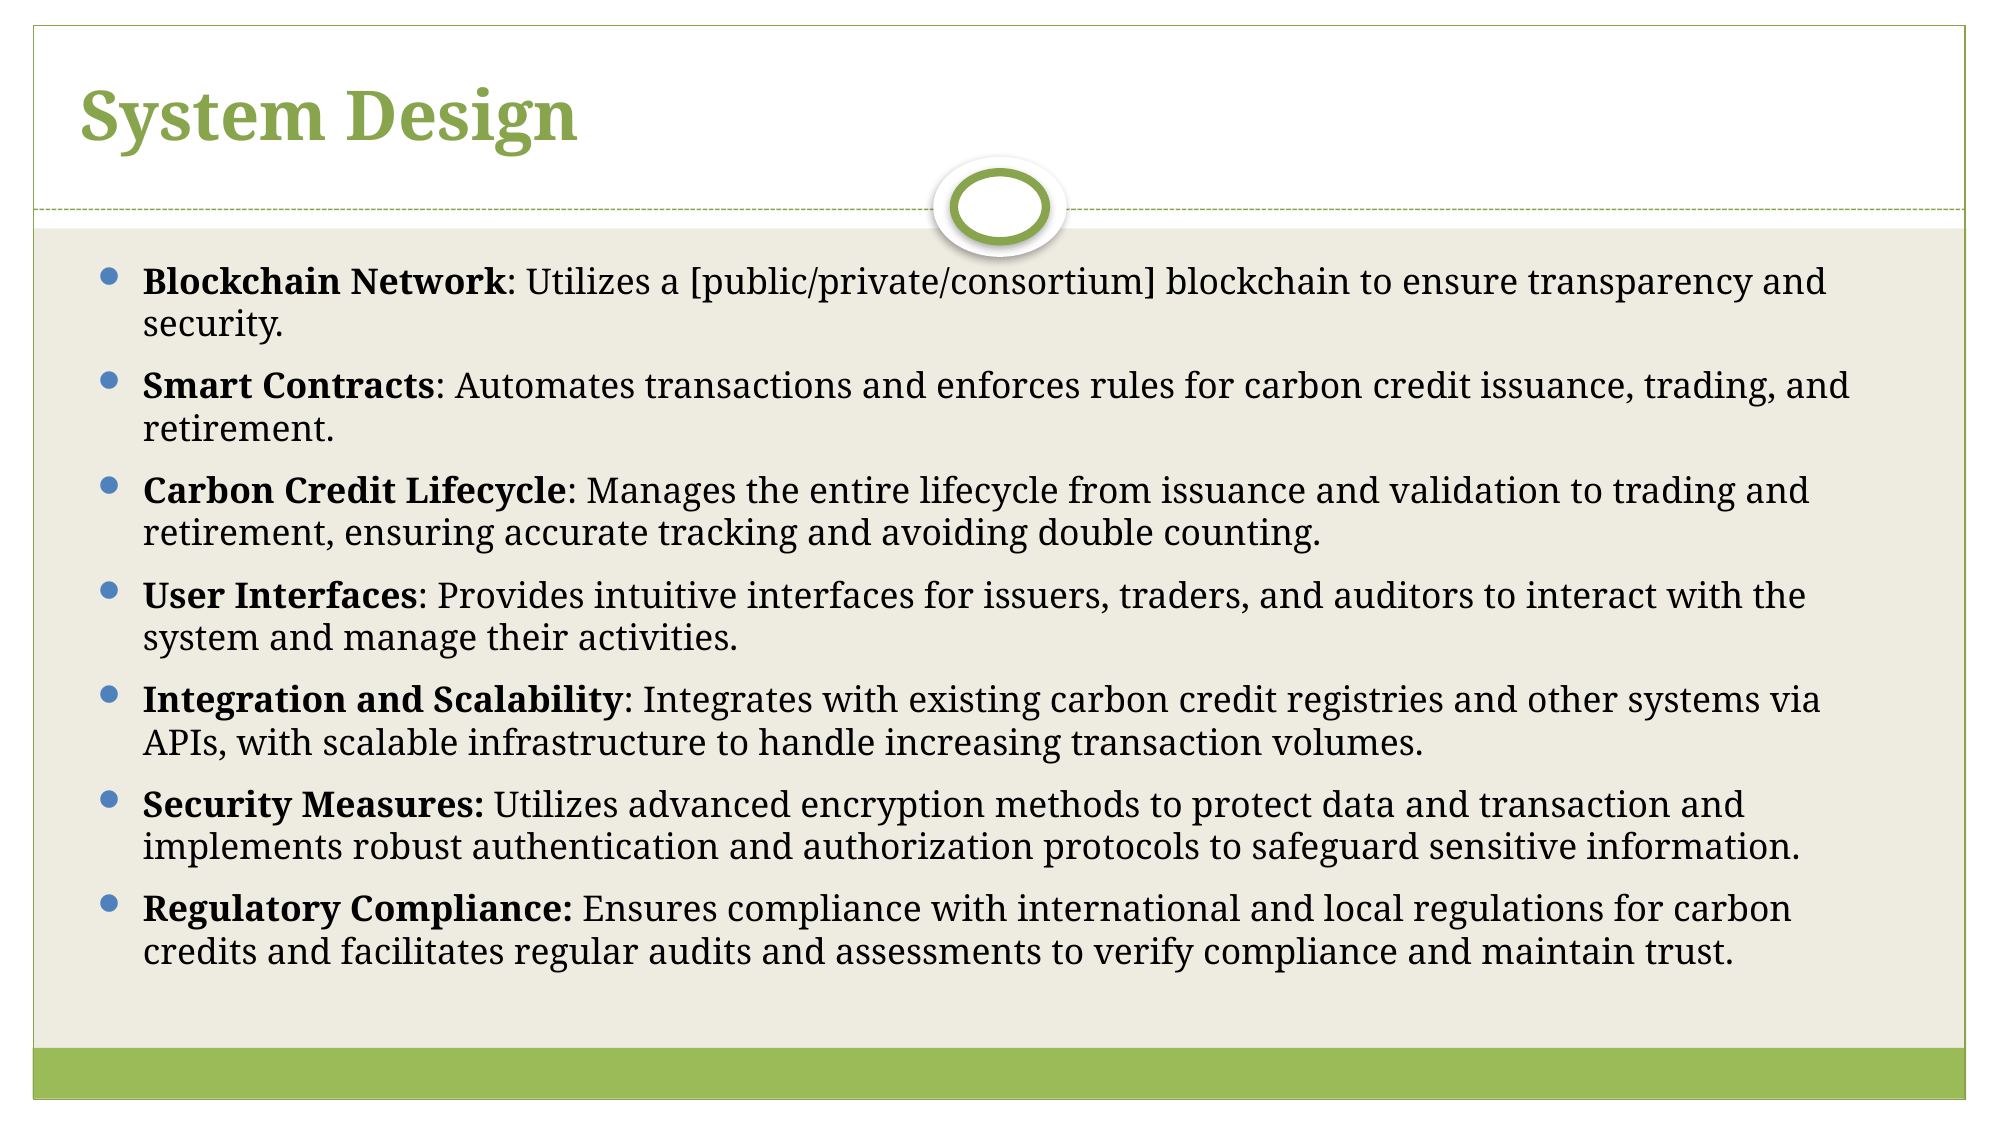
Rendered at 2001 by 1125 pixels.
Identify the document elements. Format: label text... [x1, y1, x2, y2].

list Blockchain Network: Utilizes a [public/private/consortium] blockchain to ensure transparency and security. Smart Contracts: Automates transactions and enforces rules for carbon credit issuance, trading, and retirement. Carbon Credit Lifecycle: Manages the entire lifecycle from issuance and validation to trading and retirement, ensuring accurate tracking and avoiding double counting. User Interfaces: Provides intuitive interfaces for issuers, traders, and auditors to interact with the system and manage their activities. Integration and Scalability: Integrates with existing carbon credit registries and other systems via APIs, with scalable infrastructure to handle increasing transaction volumes. Security Measures: Utilizes advanced encryption methods to protect data and transaction and implements robust authentication and authorization protocols to safeguard sensitive information. Regulatory Compliance: Ensures compliance with international and local regulations for carbon credits and facilitates regular audits and assessments to verify compliance and maintain trust. [83, 251, 1896, 1053]
title System Design [66, 37, 1933, 162]
